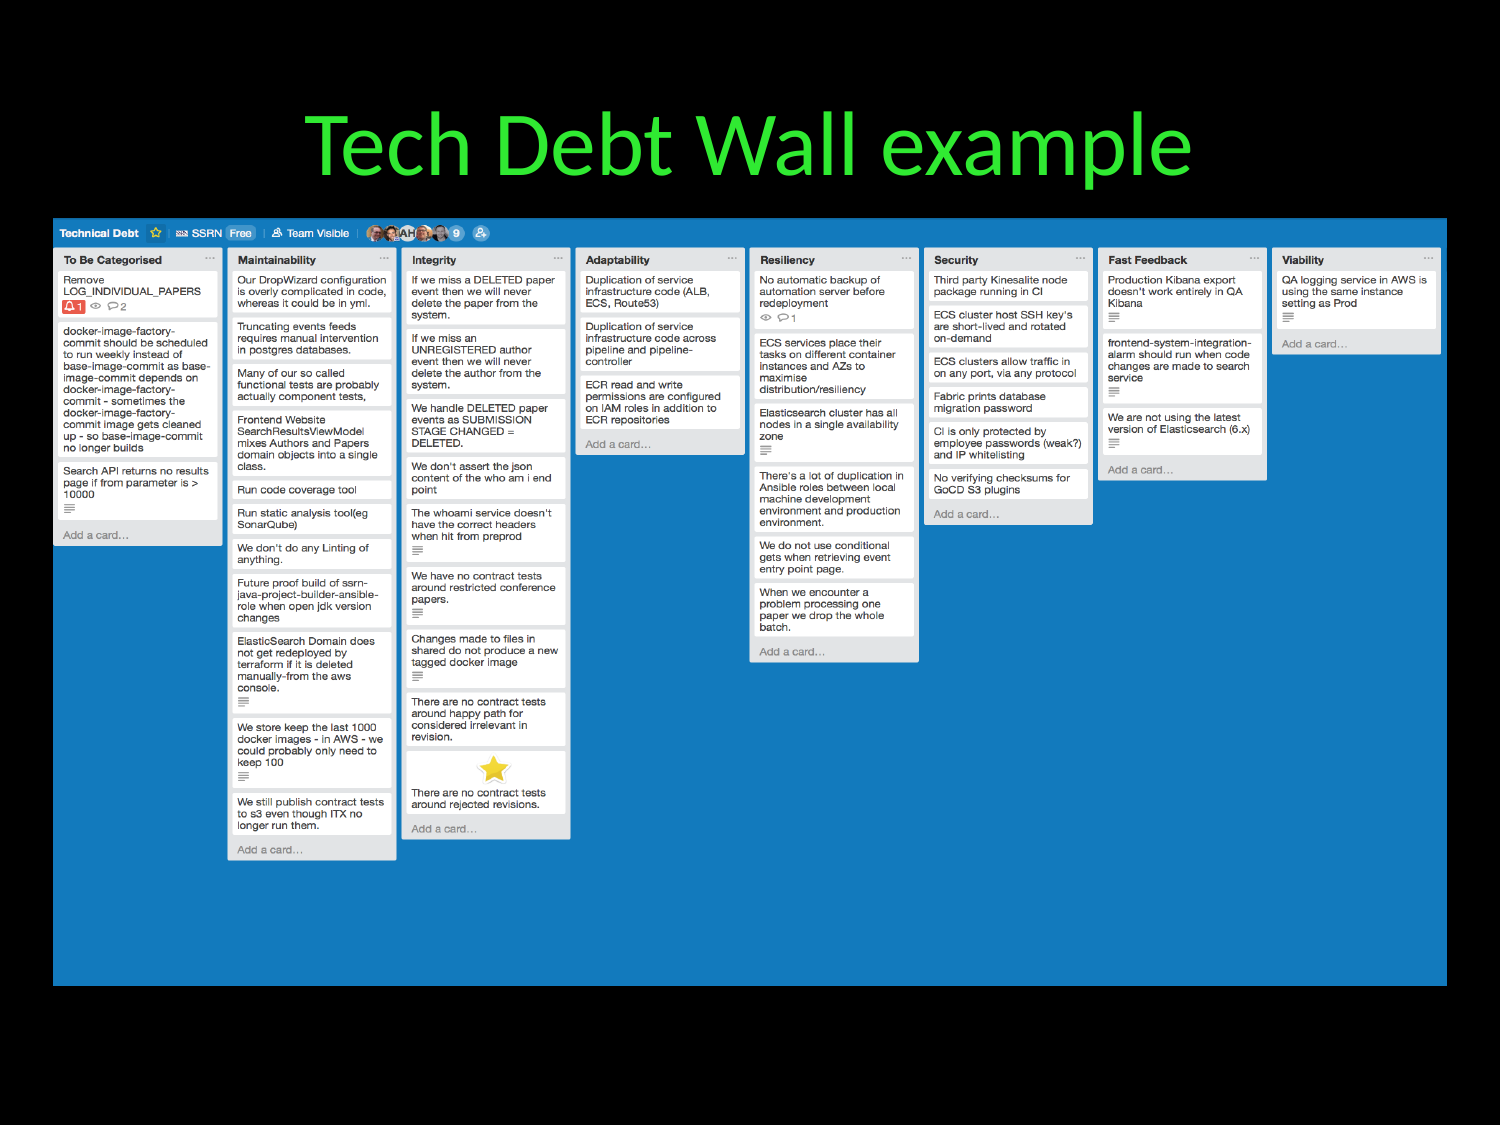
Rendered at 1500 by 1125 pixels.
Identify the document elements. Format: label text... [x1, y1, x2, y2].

picture [53, 218, 1447, 987]
title Tech Debt Wall example [75, 45, 1425, 216]
